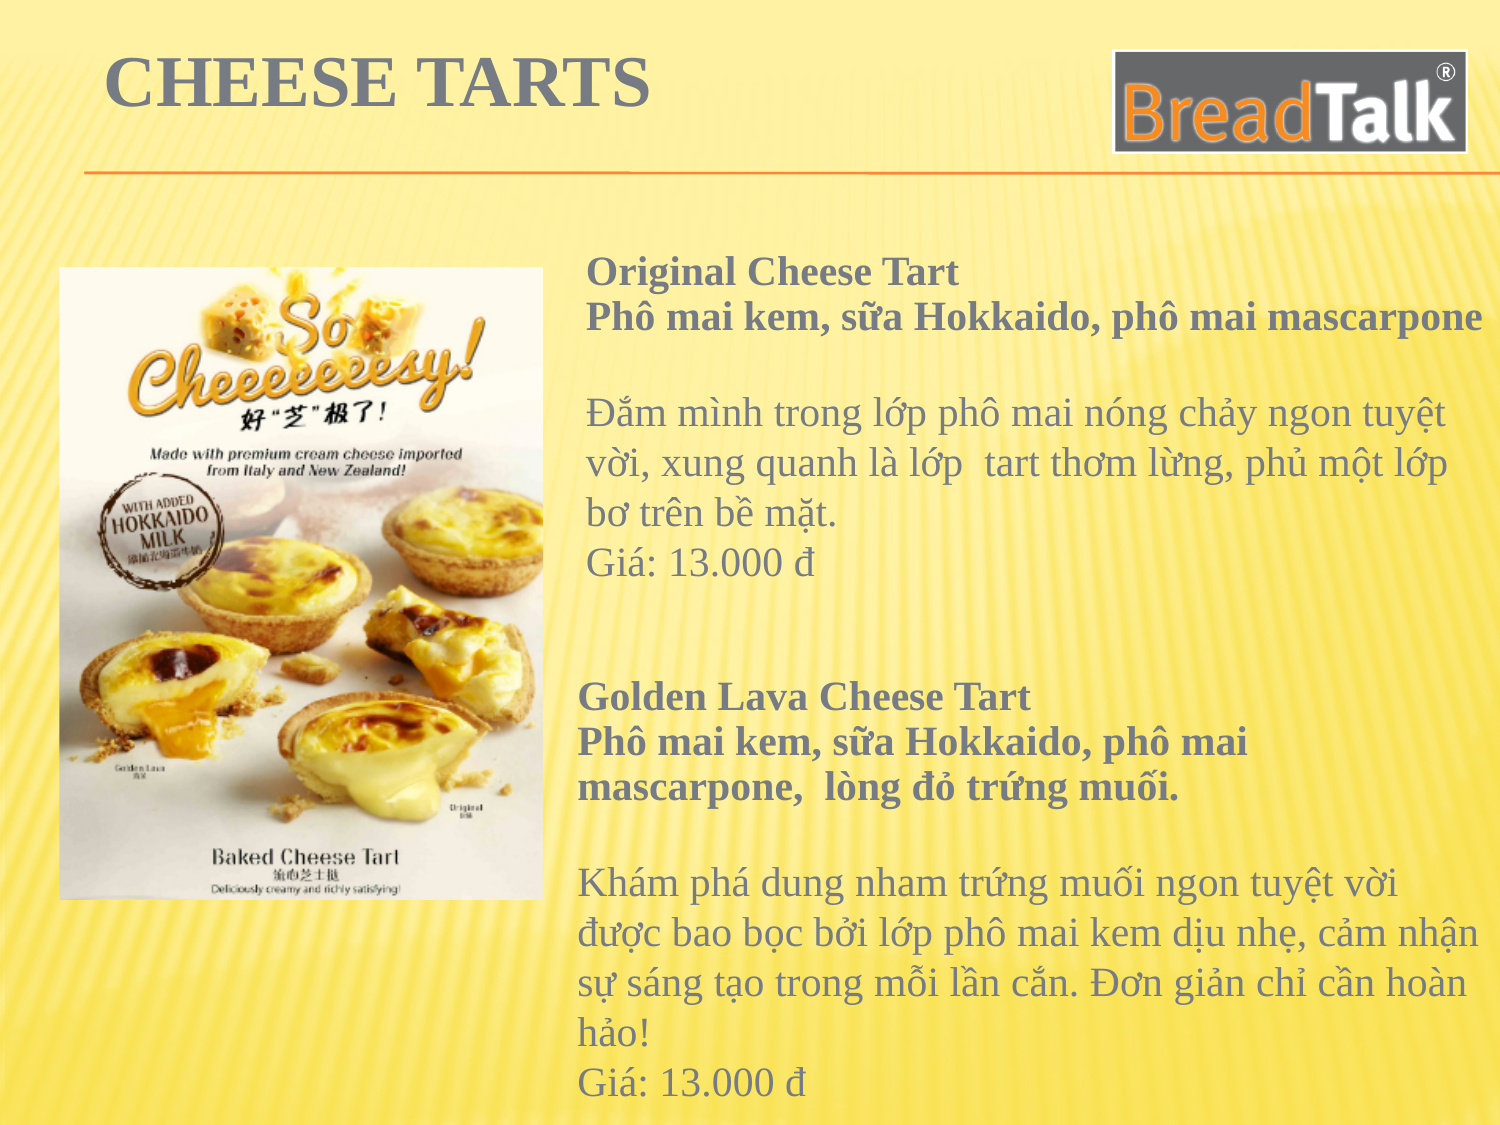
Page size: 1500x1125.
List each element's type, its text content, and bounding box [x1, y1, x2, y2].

picture [1112, 49, 1468, 155]
text_box Cheese tarts [88, 0, 1439, 172]
text_box Golden Lava Cheese Tart Phô mai kem, sữa Hokkaido, phô mai mascarpone, lòng đỏ trứng muối. Khám phá dung nham trứng muối ngon tuyệt vời được bao bọc bởi lớp phô mai kem dịu nhẹ, cảm nhận sự sáng tạo trong mỗi lần cắn. Đơn giản chỉ cần hoàn hảo! Giá: 13.000 đ [562, 666, 1500, 1013]
picture [59, 266, 544, 901]
text_box Original Cheese Tart Phô mai kem, sữa Hokkaido, phô mai mascarpone Đắm mình trong lớp phô mai nóng chảy ngon tuyệt vời, xung quanh là lớp tart thơm lừng, phủ một lớp bơ trên bề mặt. Giá: 13.000 đ [571, 242, 1500, 588]
